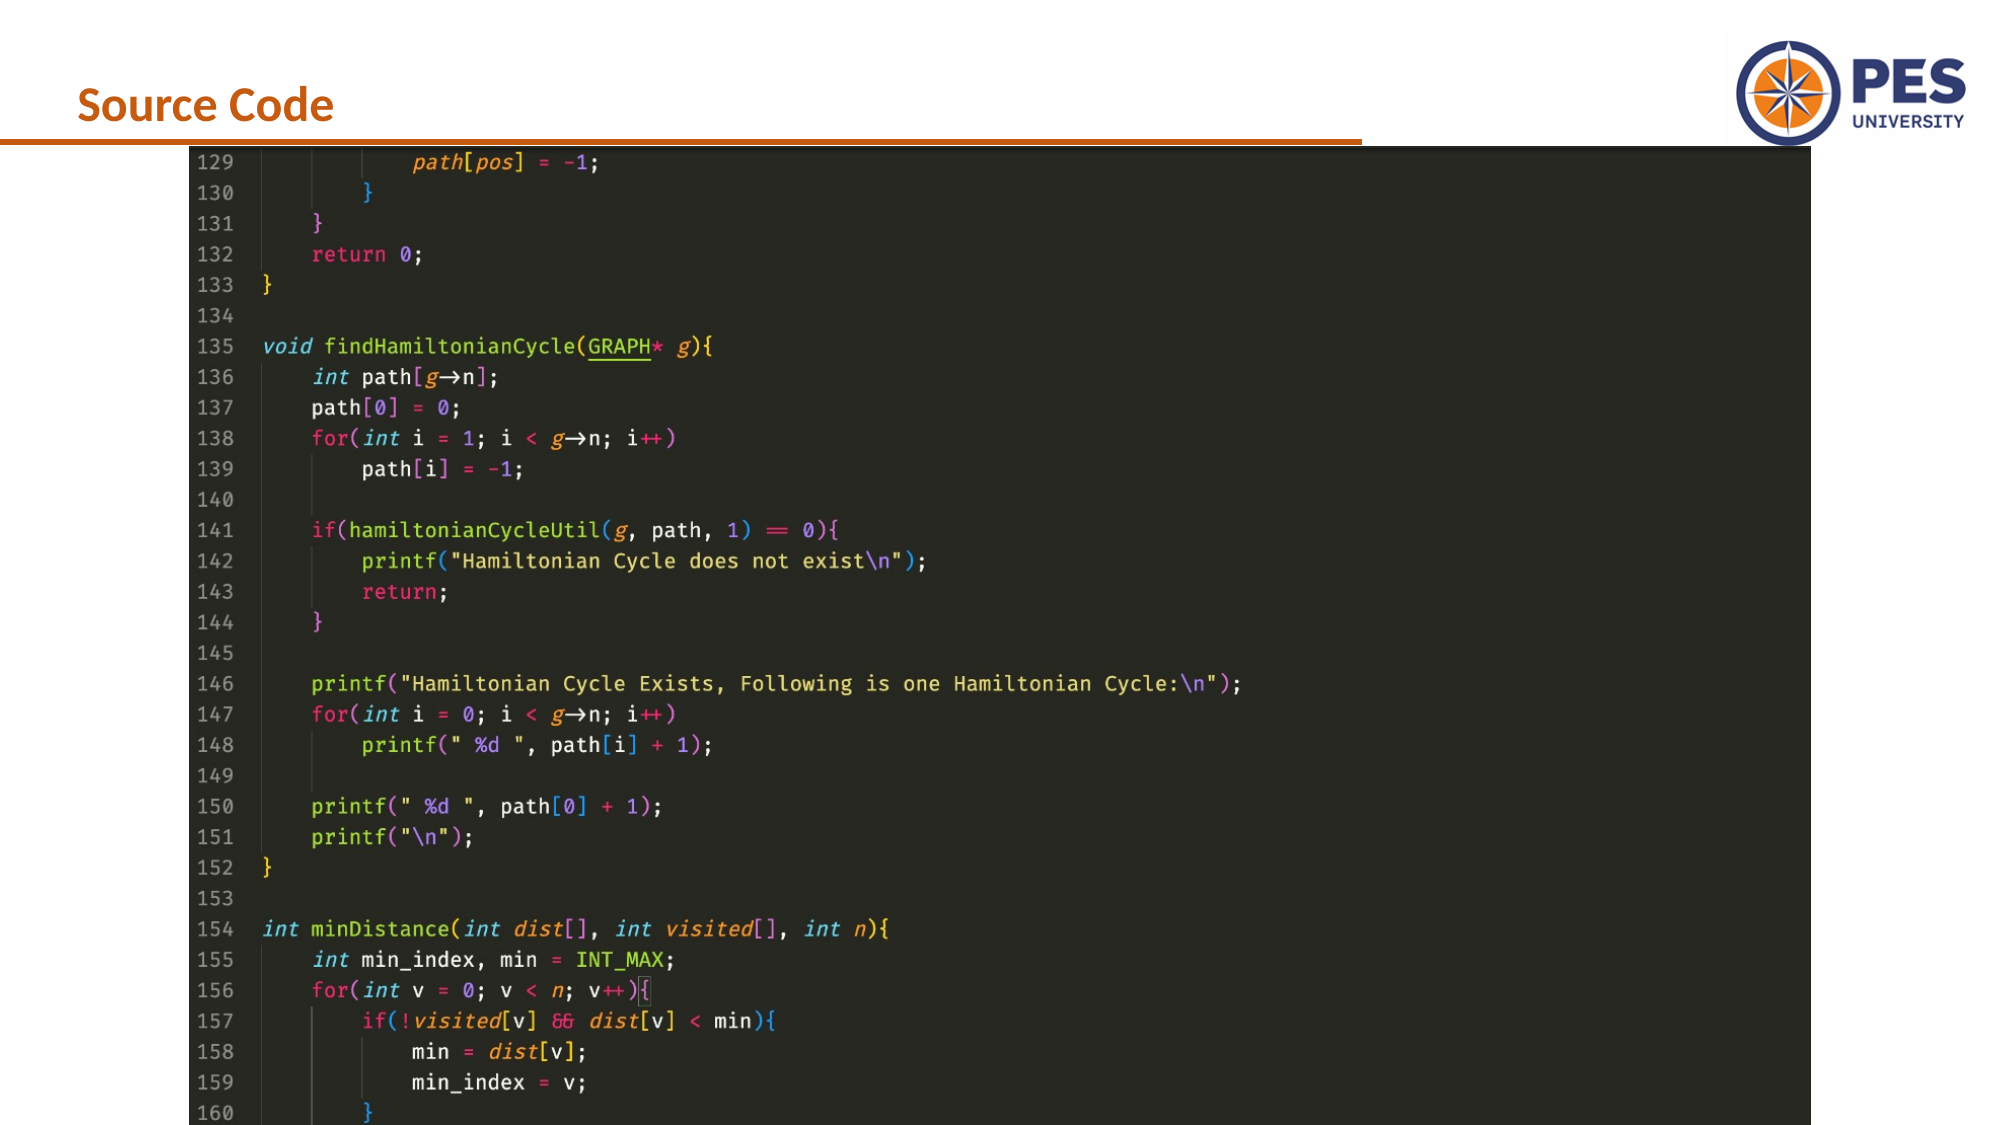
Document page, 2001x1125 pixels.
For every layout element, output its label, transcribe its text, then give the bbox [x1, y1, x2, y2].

text_box Source Code [62, 64, 1375, 140]
text_box [62, 144, 1869, 279]
picture [189, 146, 1811, 1125]
picture [1724, 28, 1978, 159]
